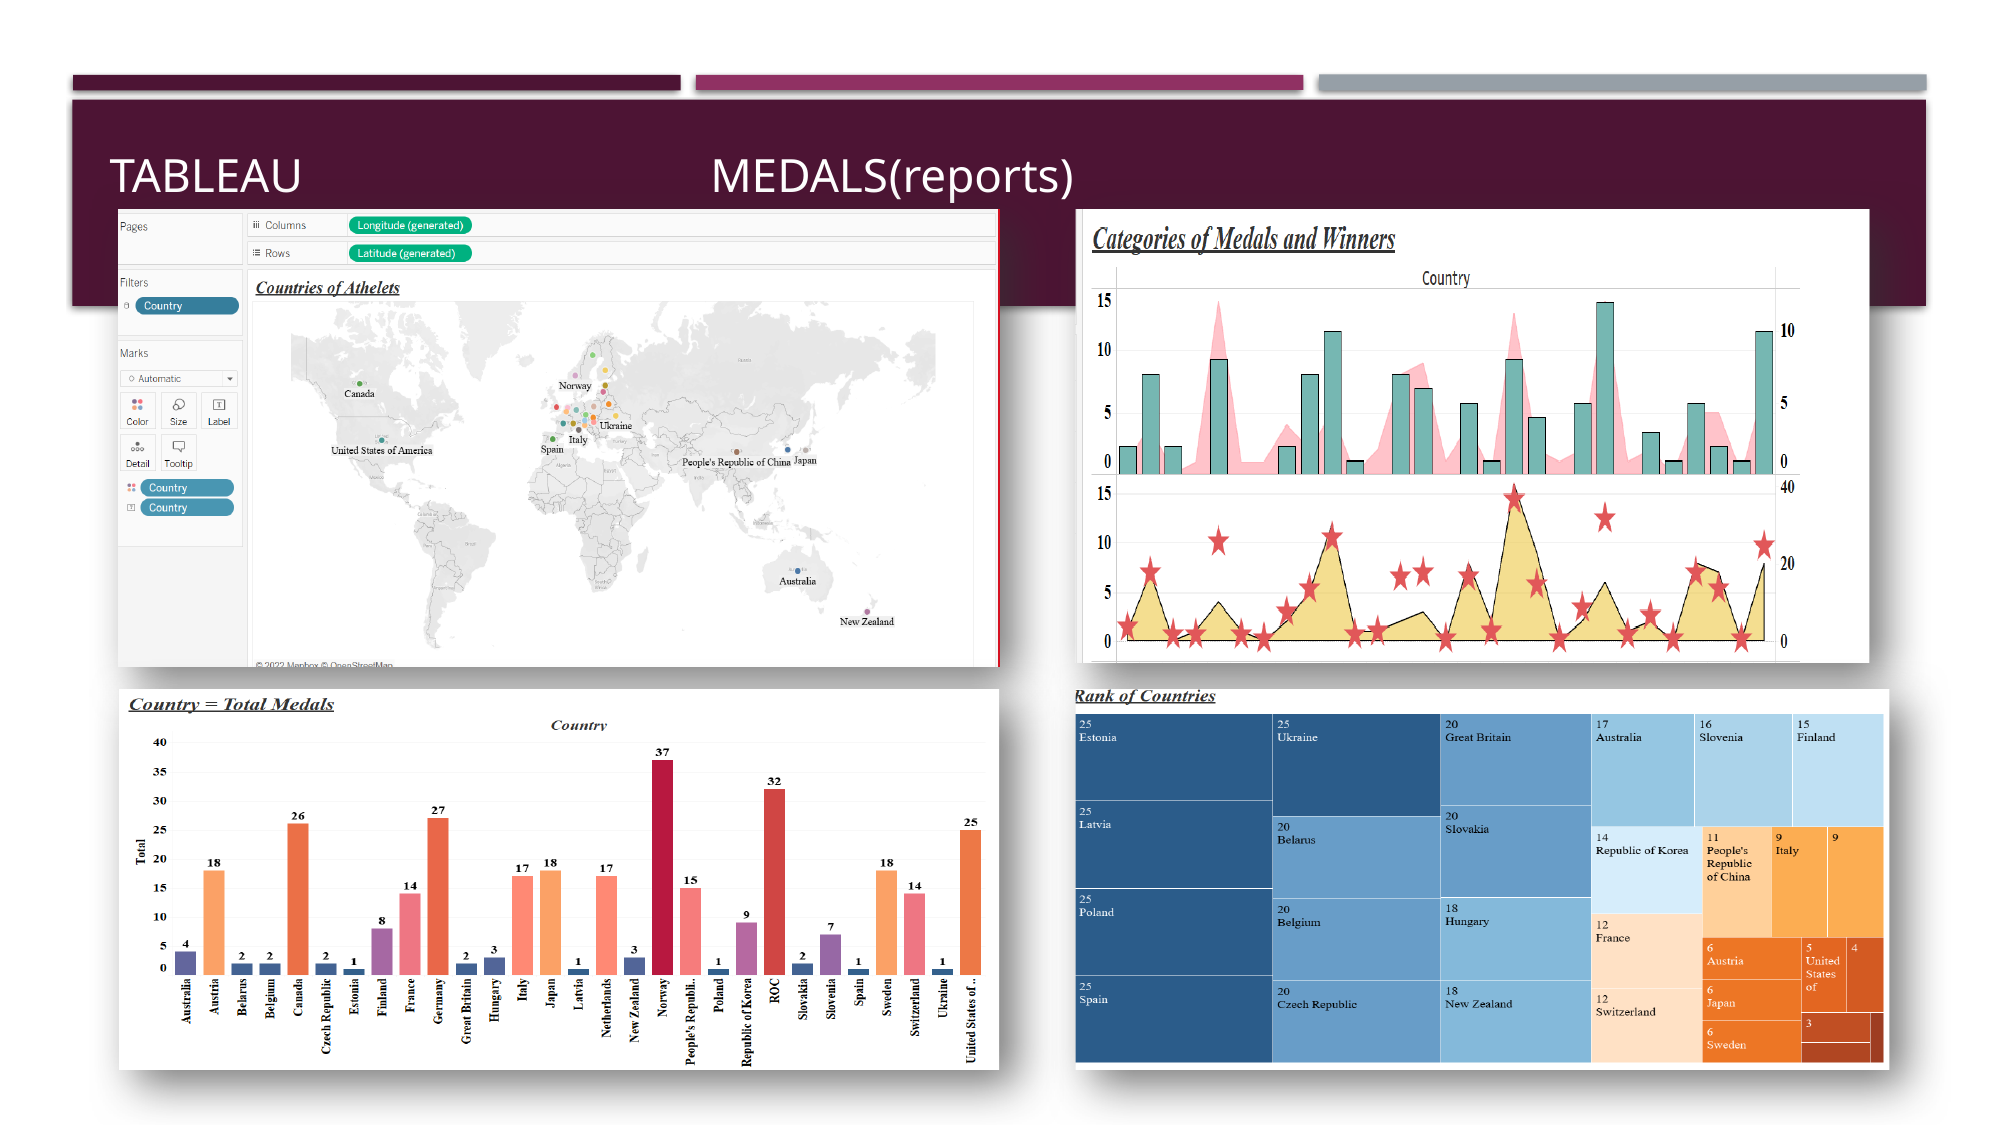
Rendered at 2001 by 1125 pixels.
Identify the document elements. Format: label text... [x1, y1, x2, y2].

picture [1075, 688, 1890, 1071]
picture [1075, 208, 1871, 663]
title Tableau Medals(reports) [94, 119, 1904, 210]
picture [118, 688, 1000, 1071]
picture [118, 208, 1000, 668]
